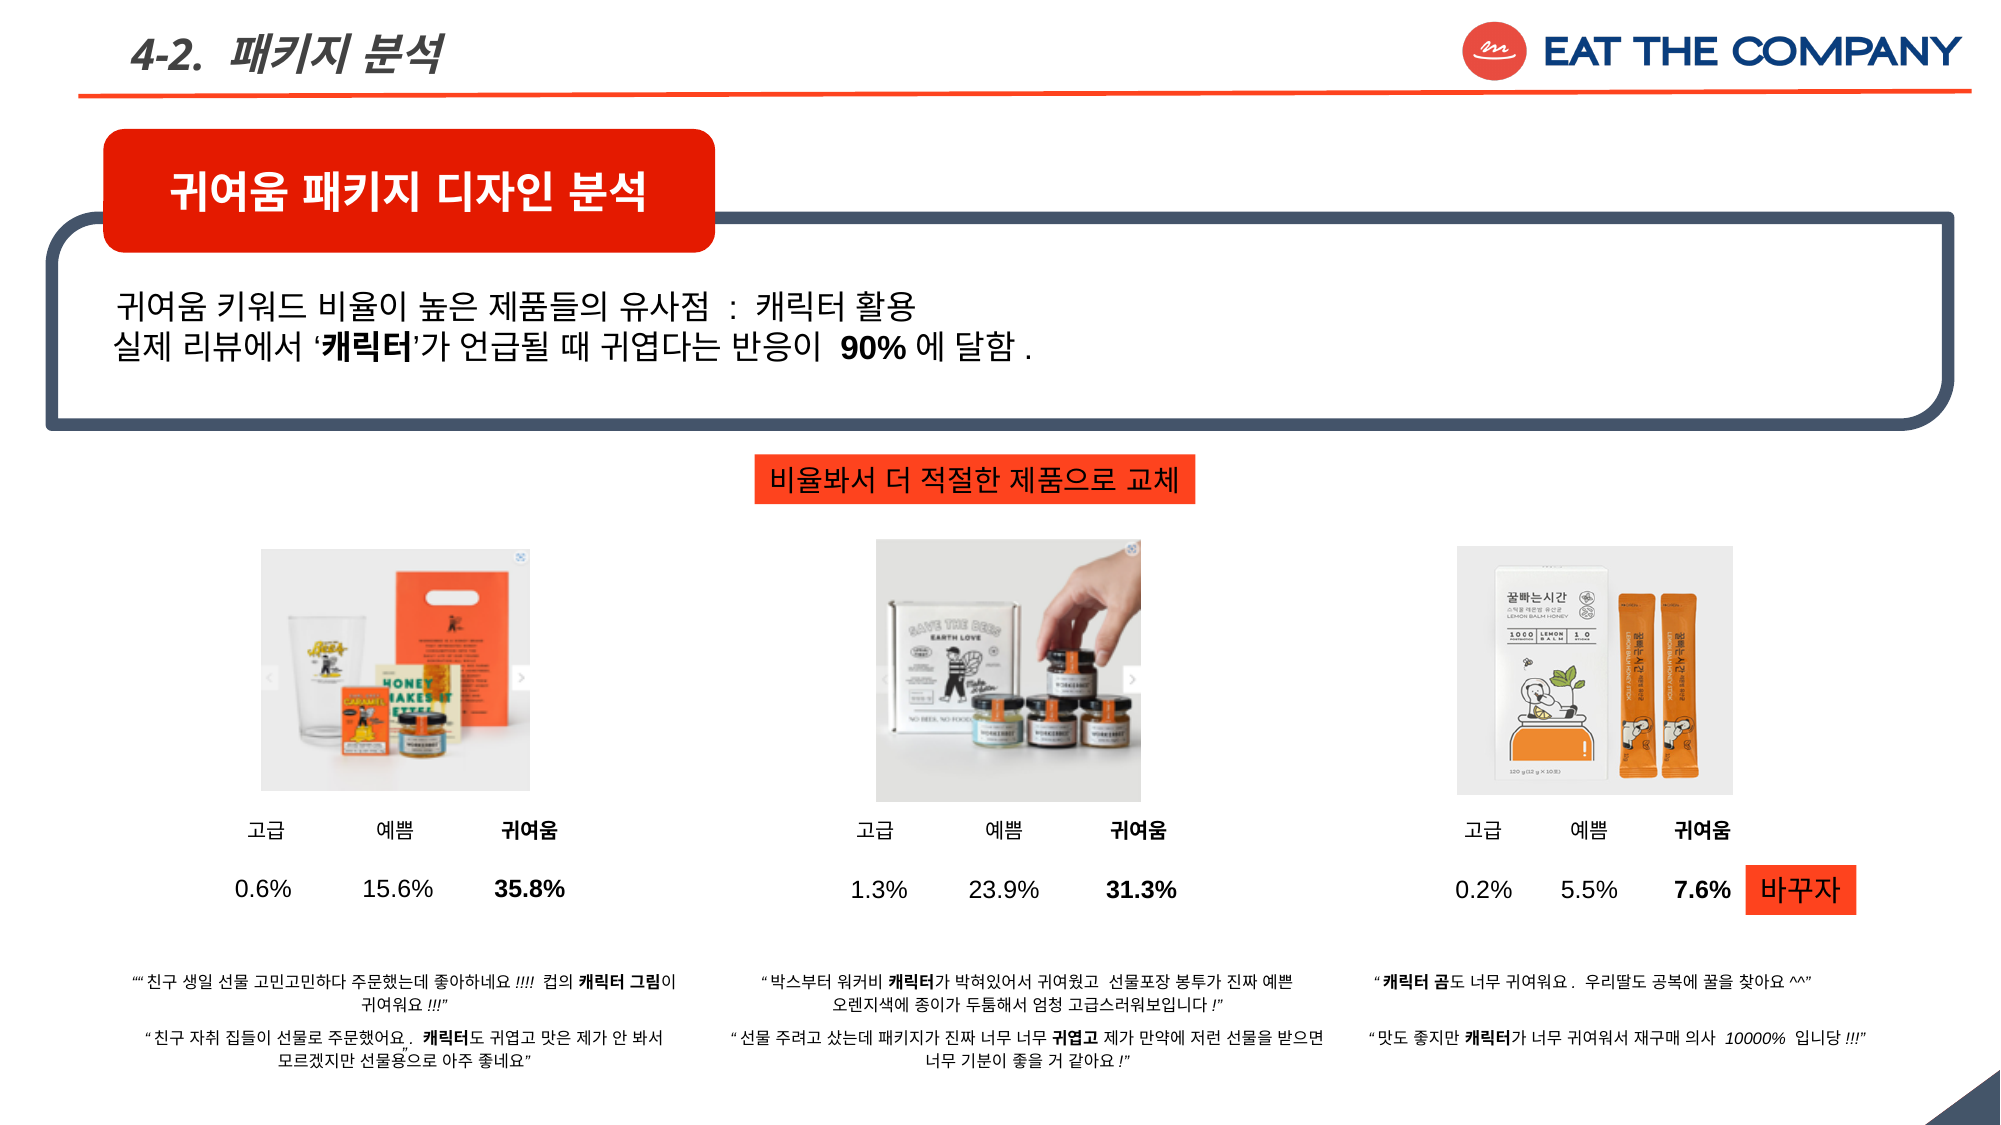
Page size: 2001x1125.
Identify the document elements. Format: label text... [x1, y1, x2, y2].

text_box 1.3% [785, 858, 910, 919]
text_box 5.5% [1495, 858, 1609, 919]
text_box 고급 [1390, 804, 1495, 855]
text_box 귀여움 [1609, 804, 1797, 855]
text_box 고급 [172, 804, 302, 855]
text_box 비율봐서 더 적절한 제품으로 교체 [754, 454, 1196, 505]
text_box “맛도 좋지만 캐릭터가 너무 귀여워서 재구매 의사 10000% 입니당!!!” [1341, 1009, 2000, 1125]
text_box 예쁨 [911, 811, 1045, 855]
text_box 7.6% [1609, 858, 1797, 919]
text_box 0.2% [1390, 858, 1495, 919]
text_box ““친구 생일 선물 고민고민하다 주문했는데 좋아하네요!!!! 컵의 캐릭터 그림이 귀여워요!!!” ” [91, 954, 717, 1009]
text_box 31.3% [1098, 858, 1236, 919]
text_box 귀여움 [1045, 804, 1233, 855]
text_box 귀여움 [436, 804, 624, 855]
picture [876, 539, 1141, 803]
picture [261, 549, 530, 791]
text_box “캐릭터 곰도 너무 귀여워요. 우리딸도 공복에 꿀을 찾아요^^” [1341, 954, 1933, 1009]
text_box 35.8% [436, 857, 624, 918]
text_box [78, 0, 2000, 130]
text_box “선물 주려고 샀는데 패키지가 진짜 너무 너무 귀엽고 제가 만약에 저런 선물을 받으면 너무 기분이 좋을 거 같아요!” [717, 1009, 1341, 1125]
text_box “친구 자취 집들이 선물로 주문했어요. 캐릭터도 귀엽고 맛은 제가 안 봐서 모르겠지만 선물용으로 아주 좋네요” [91, 1009, 717, 1125]
text_box 귀여움 패키지 디자인 분석 [103, 141, 715, 252]
text_box 23.9% [910, 858, 1098, 919]
text_box “박스부터 워커비 캐릭터가 박혀있어서 귀여웠고 선물포장 봉투가 진짜 예쁜 오렌지색에 종이가 두툼해서 엄청 고급스러워보입니다!” [717, 954, 1341, 1009]
text_box 예쁨 [302, 804, 436, 855]
text_box 0.6% [169, 857, 304, 918]
picture [1457, 545, 1733, 796]
text_box 고급 [781, 804, 911, 855]
text_box 귀여움 키워드 비율이 높은 제품들의 유사점 : 캐릭터 활용 실제 리뷰에서 ‘캐릭터’가 언급될 때 귀엽다는 반응이 90%에 달함. [51, 217, 1949, 425]
text_box 예쁨 [1495, 804, 1609, 855]
text_box 15.6% [304, 857, 436, 918]
text_box 바꾸자 [1745, 865, 1857, 915]
